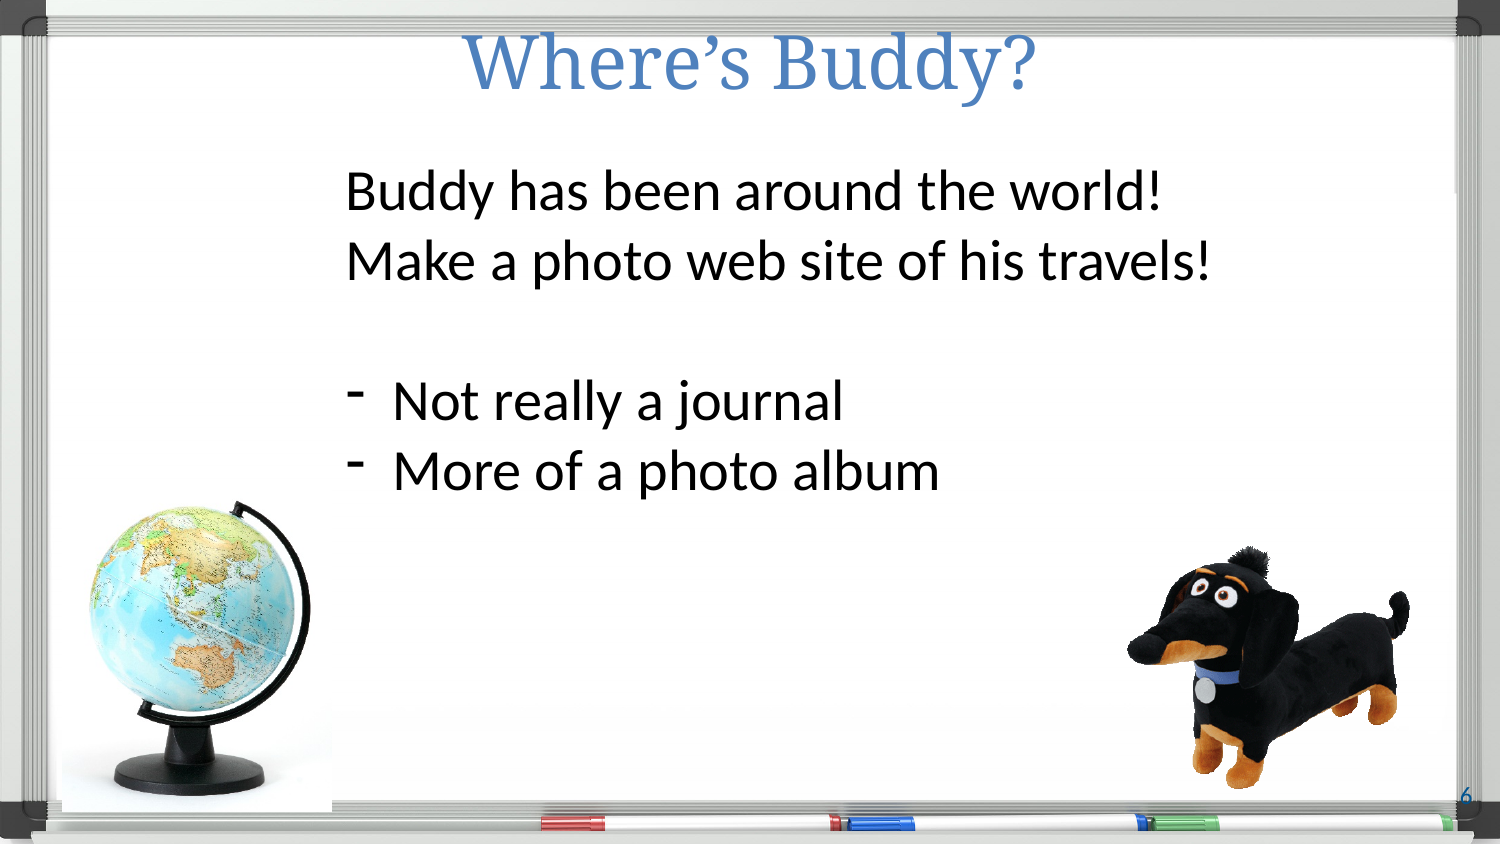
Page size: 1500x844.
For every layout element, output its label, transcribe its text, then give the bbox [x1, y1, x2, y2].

picture [0, 0, 1500, 844]
slide_number 6 [1410, 771, 1488, 817]
title Where’s Buddy? [12, 9, 1488, 110]
text_box Buddy has been around the world! Make a photo web site of his travels! Not really a journal More of a photo album [331, 144, 1244, 510]
